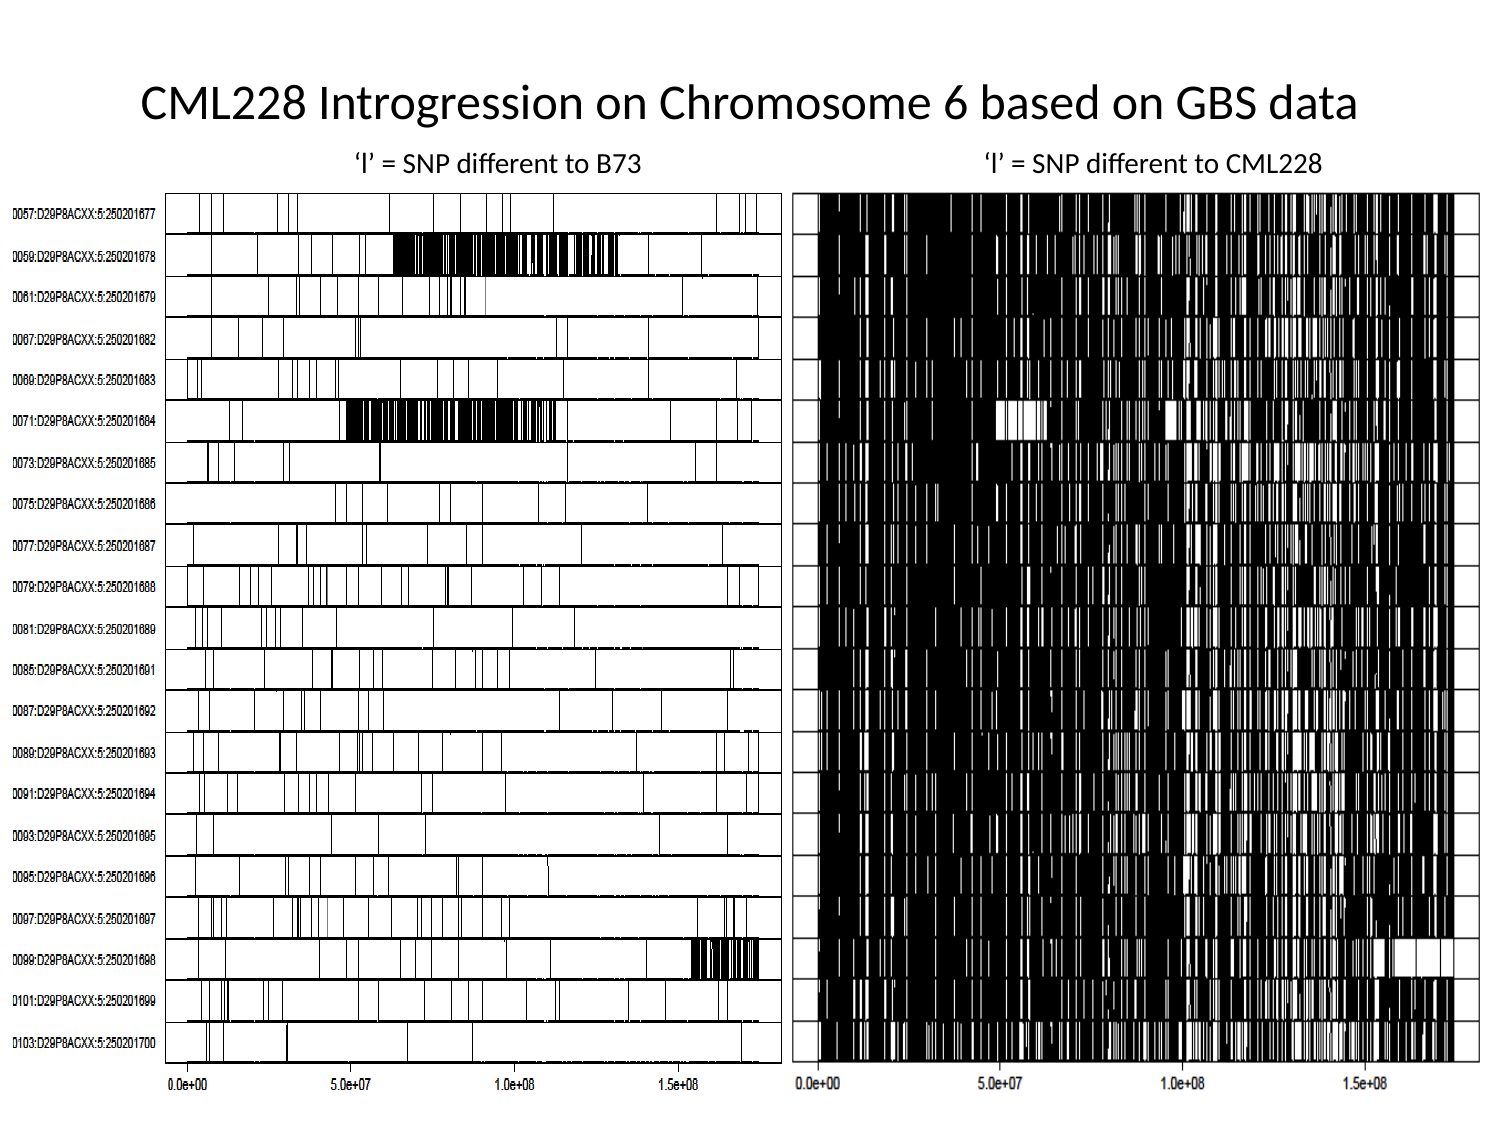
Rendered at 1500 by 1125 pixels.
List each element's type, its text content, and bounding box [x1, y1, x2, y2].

title CML228 Introgression on Chromosome 6 based on GBS data [75, 6, 1425, 178]
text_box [13, 179, 801, 1125]
text_box ‘l’ = SNP different to CML228 [968, 137, 1339, 178]
text_box ‘l’ = SNP different to B73 [339, 137, 657, 178]
picture [787, 179, 1488, 1113]
